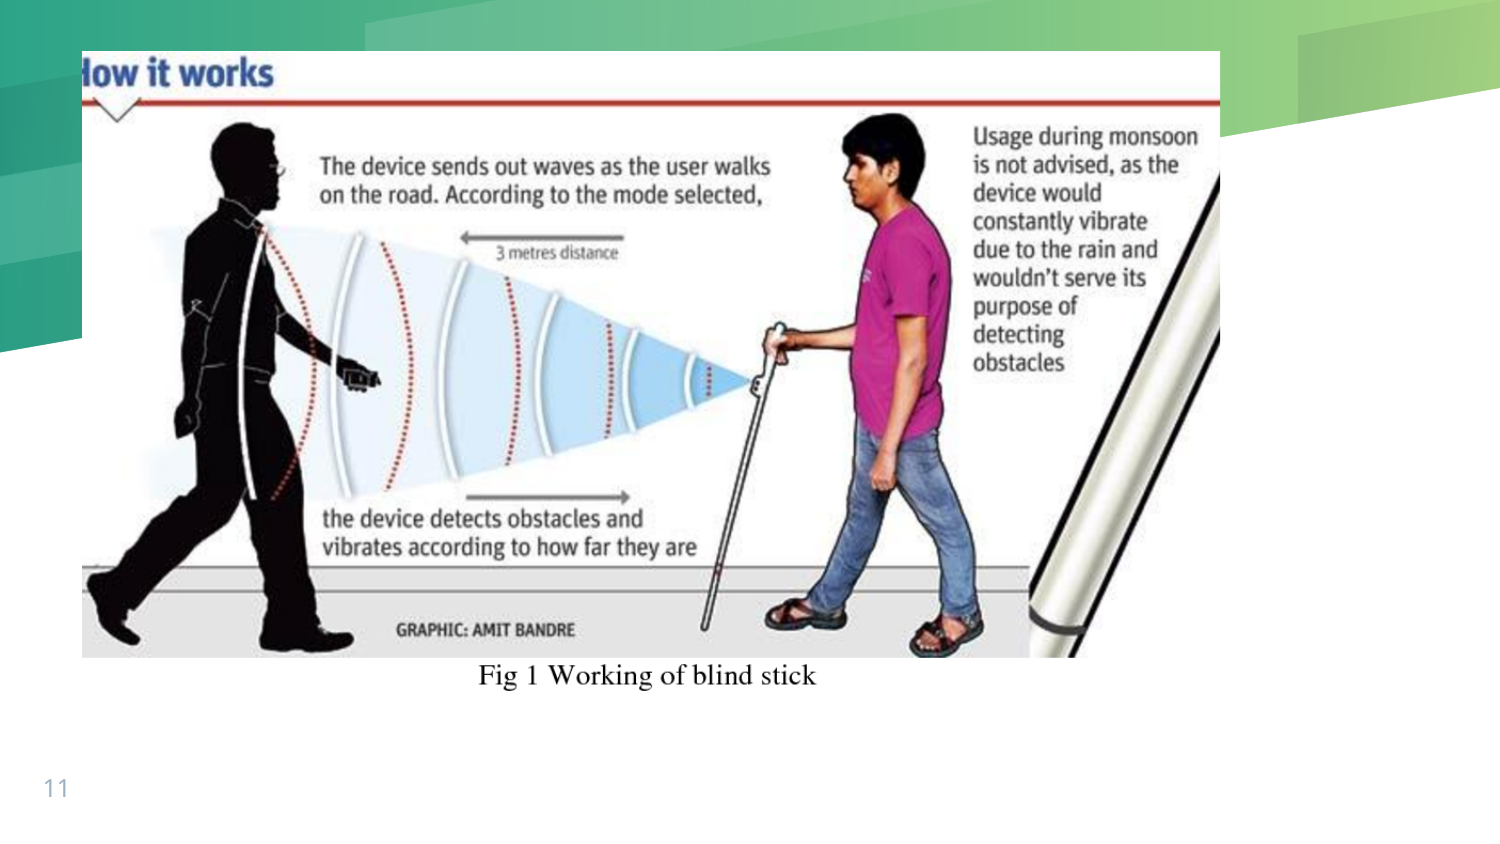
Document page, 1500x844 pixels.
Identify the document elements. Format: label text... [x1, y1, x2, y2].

picture [81, 51, 1221, 692]
slide_number 11 [42, 766, 122, 807]
